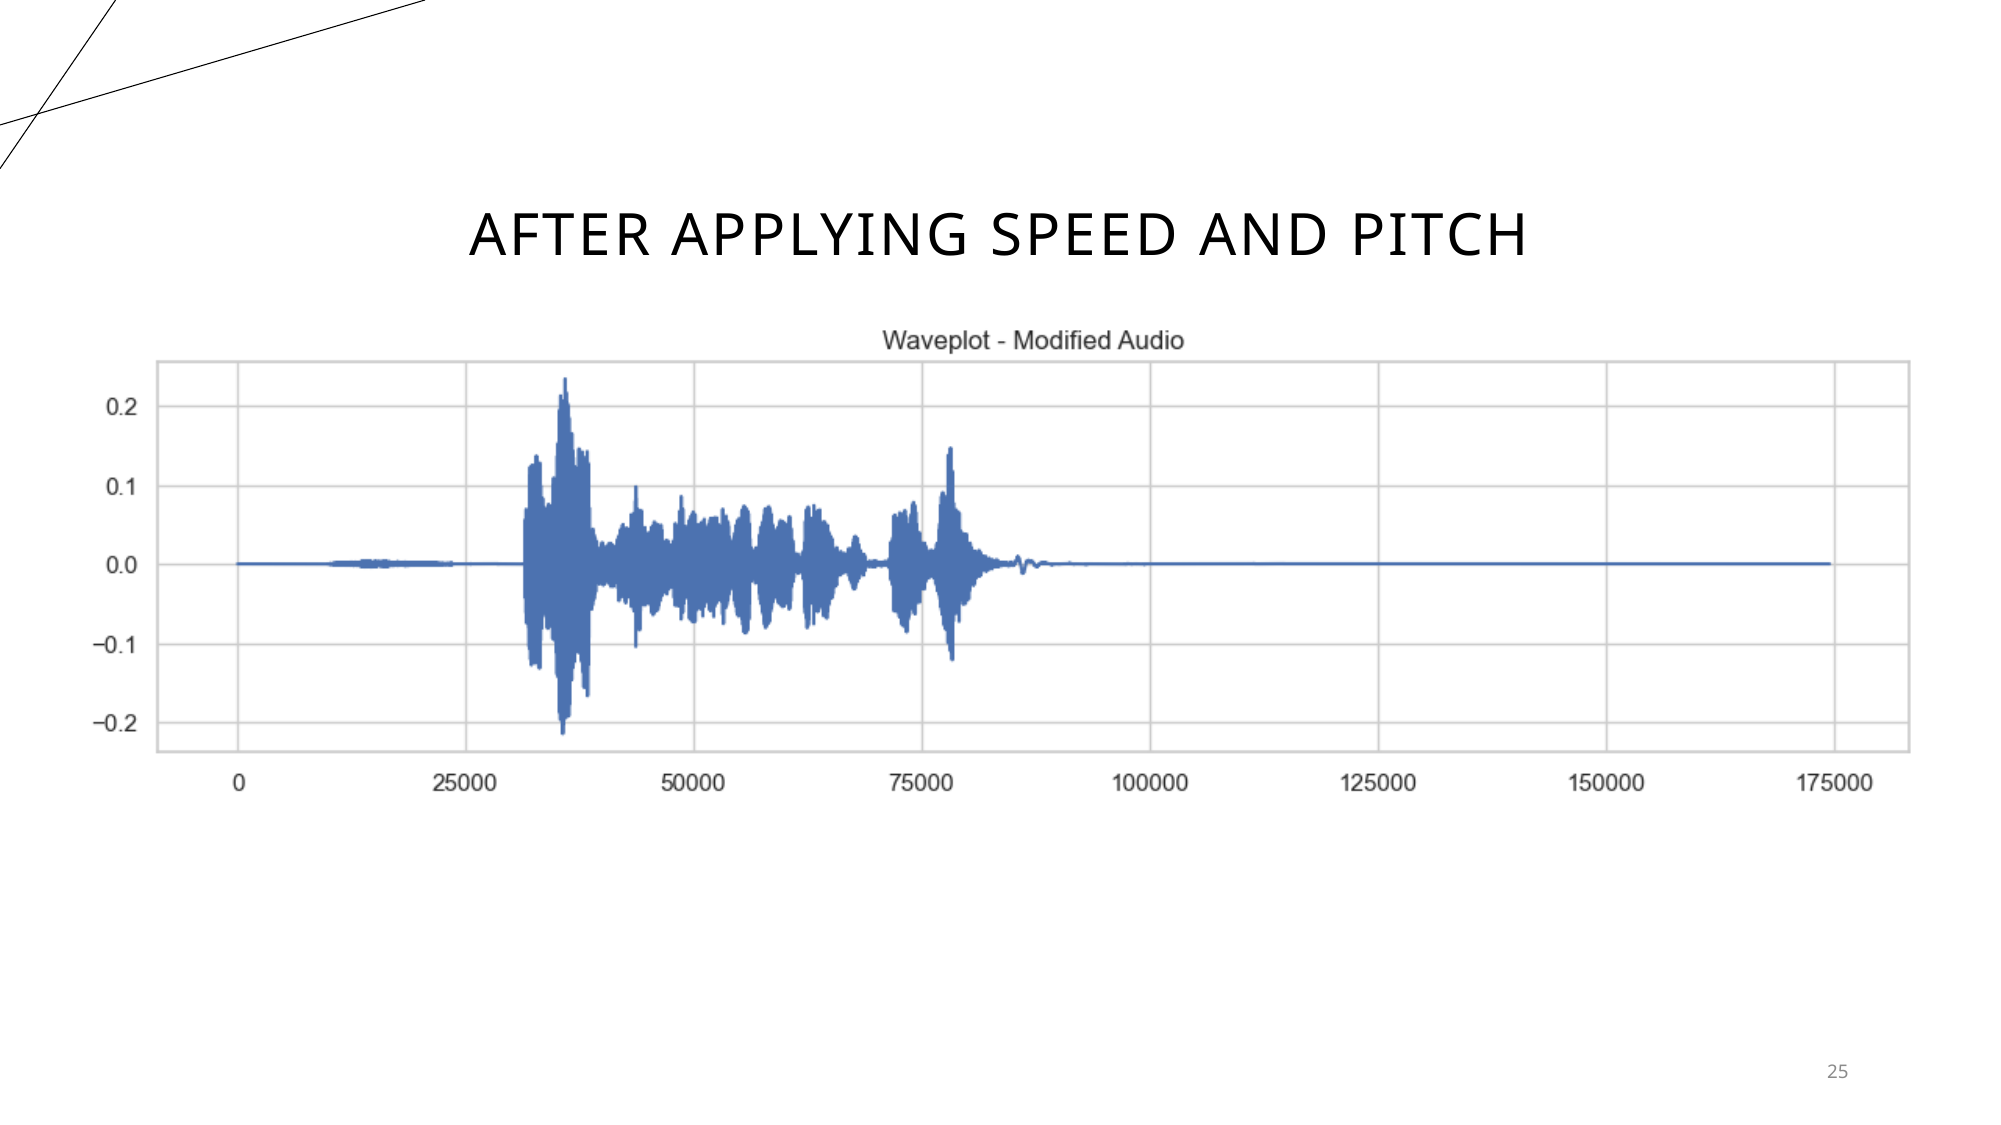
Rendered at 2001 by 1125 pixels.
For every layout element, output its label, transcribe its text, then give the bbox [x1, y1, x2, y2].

title After applying speed and pitch [137, 57, 1863, 276]
slide_number 25 [1701, 1042, 1864, 1103]
picture [74, 315, 1925, 810]
